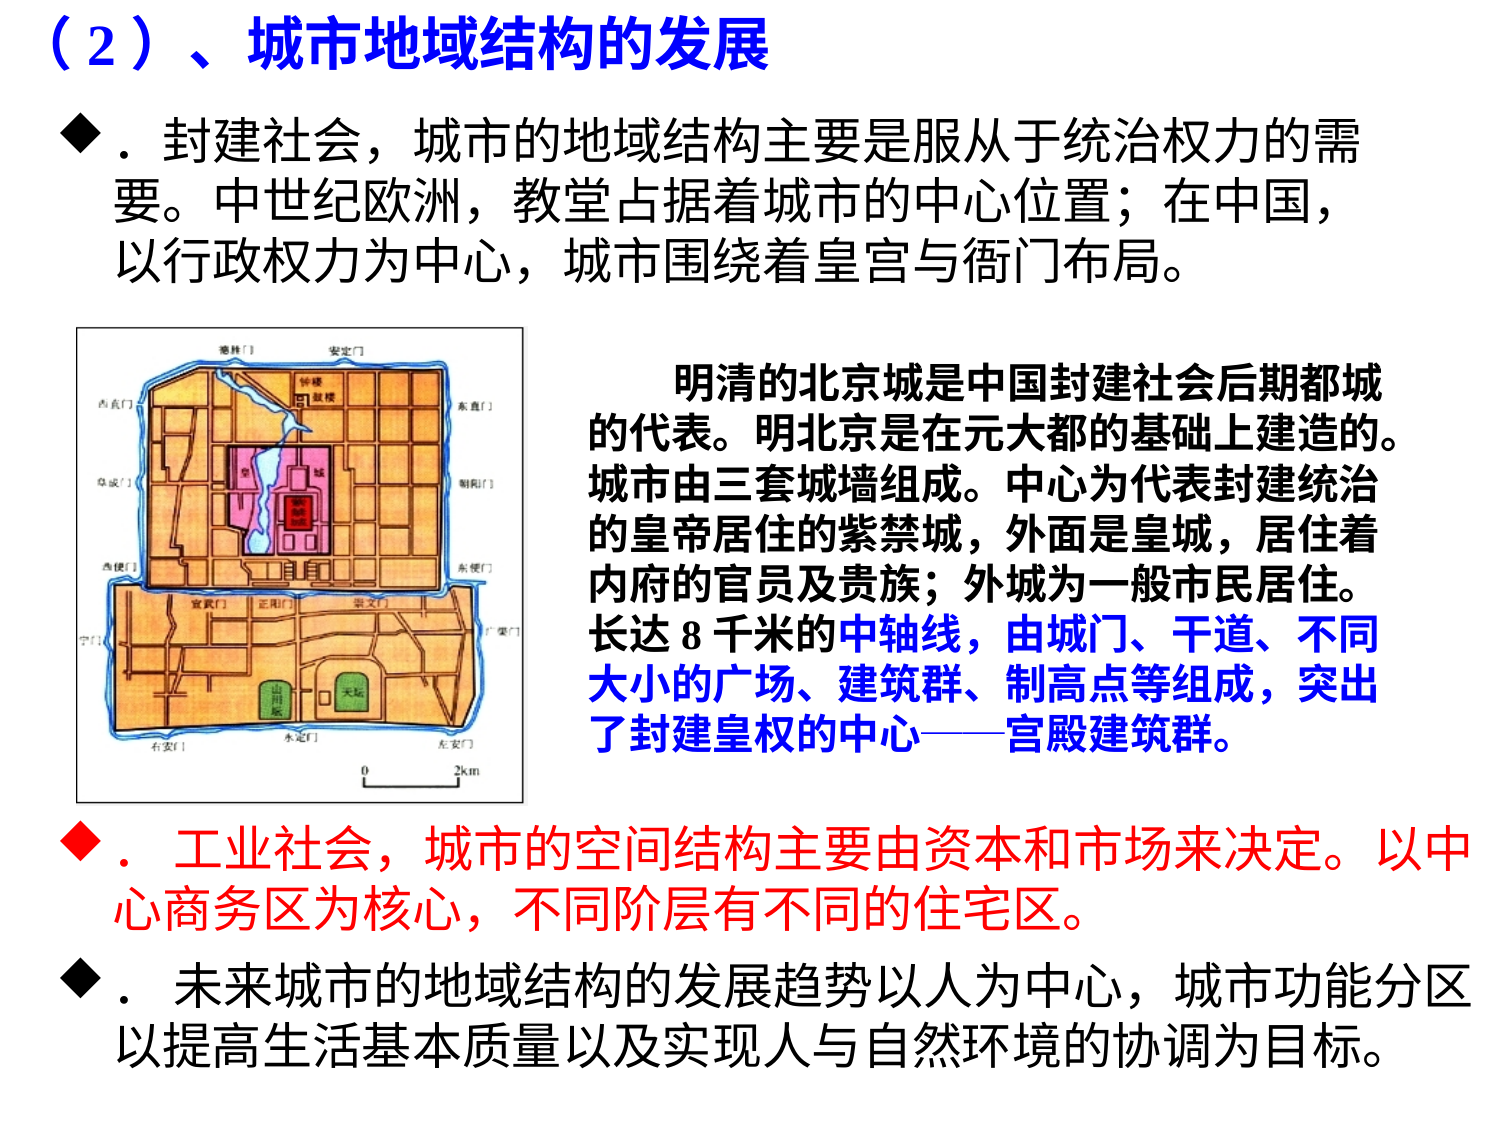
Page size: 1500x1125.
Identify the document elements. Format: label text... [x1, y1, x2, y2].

text_box ． 工业社会，城市的空间结构主要由资本和市场来决定。以中心商务区为核心，不同阶层有不同的住宅区。 [41, 810, 1500, 946]
text_box （2）、城市地域结构的发展 [0, 0, 1169, 85]
text_box 明清的北京城是中国封建社会后期都城的代表。明北京是在元大都的基础上建造的。城市由三套城墙组成。中心为代表封建统治的皇帝居住的紫禁城，外面是皇城，居住着内府的官员及贵族；外城为一般市民居住。长达8千米的中轴线，由城门、干道、不同大小的广场、建筑群、制高点等组成，突出了封建皇权的中心──宫殿建筑群。 [572, 349, 1424, 765]
text_box ．封建社会，城市的地域结构主要是服从于统治权力的需要。中世纪欧洲，教堂占据着城市的中心位置；在中国，以行政权力为中心，城市围绕着皇宫与衙门布局。 [41, 101, 1406, 297]
text_box ． 未来城市的地域结构的发展趋势以人为中心，城市功能分区以提高生活基本质量以及实现人与自然环境的协调为目标。 [41, 946, 1500, 1082]
picture [76, 326, 529, 807]
